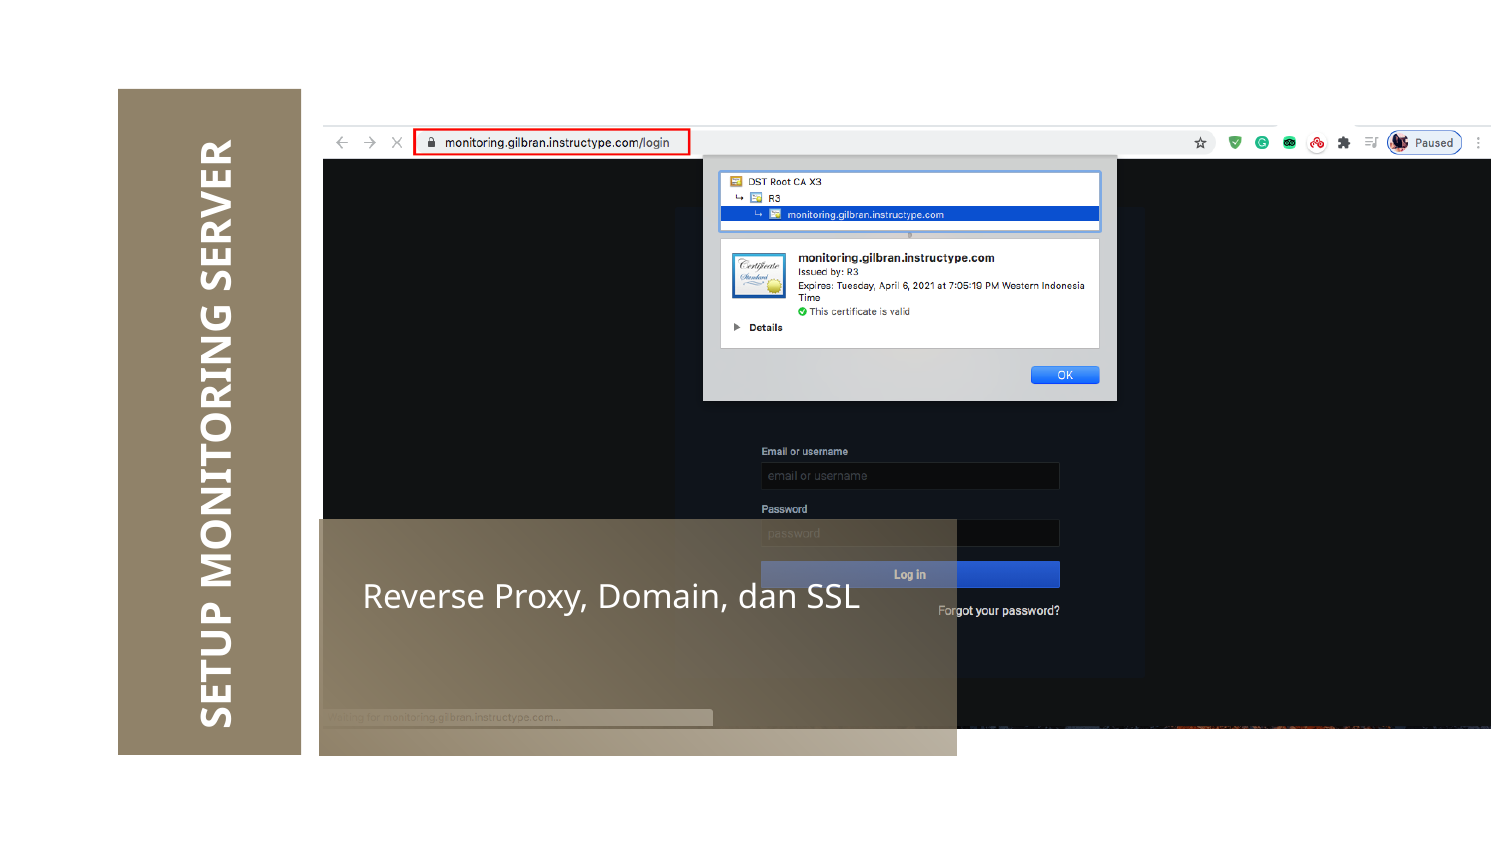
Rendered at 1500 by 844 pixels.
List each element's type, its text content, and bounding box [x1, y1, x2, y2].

text_box [118, 88, 302, 755]
text_box [319, 733, 957, 756]
title SETUP MONITORING SERVER [106, 125, 255, 755]
picture [323, 124, 1491, 729]
